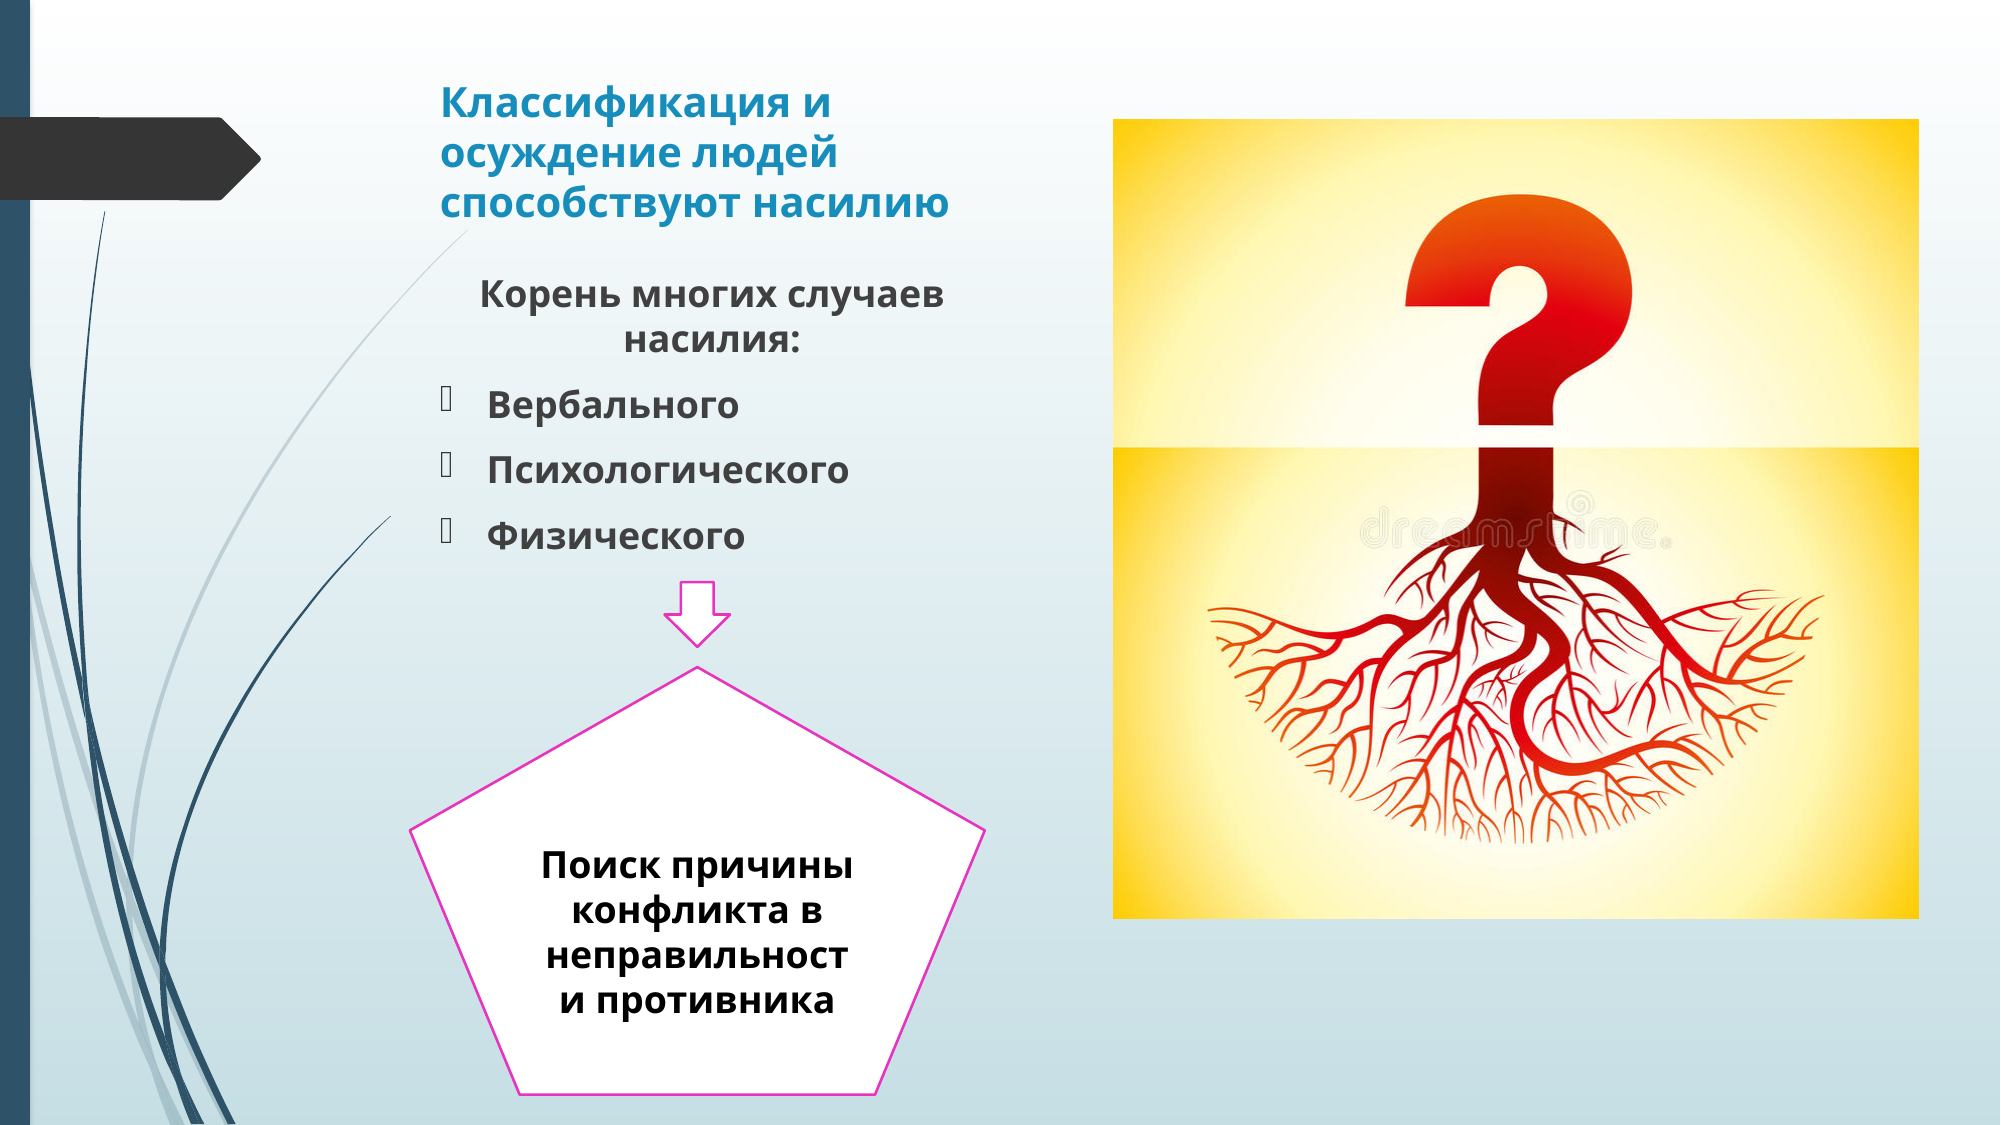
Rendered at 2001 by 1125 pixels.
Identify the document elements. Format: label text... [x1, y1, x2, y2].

text_box Поиск причины конфликта в неправильности противника [408, 665, 987, 1096]
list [1113, 119, 1919, 919]
title Классификация и осуждение людей способствуют насилию [424, 73, 1000, 234]
text_box [663, 580, 732, 648]
list Корень многих случаев насилия: Вербального Психологического Физического [424, 262, 1000, 962]
